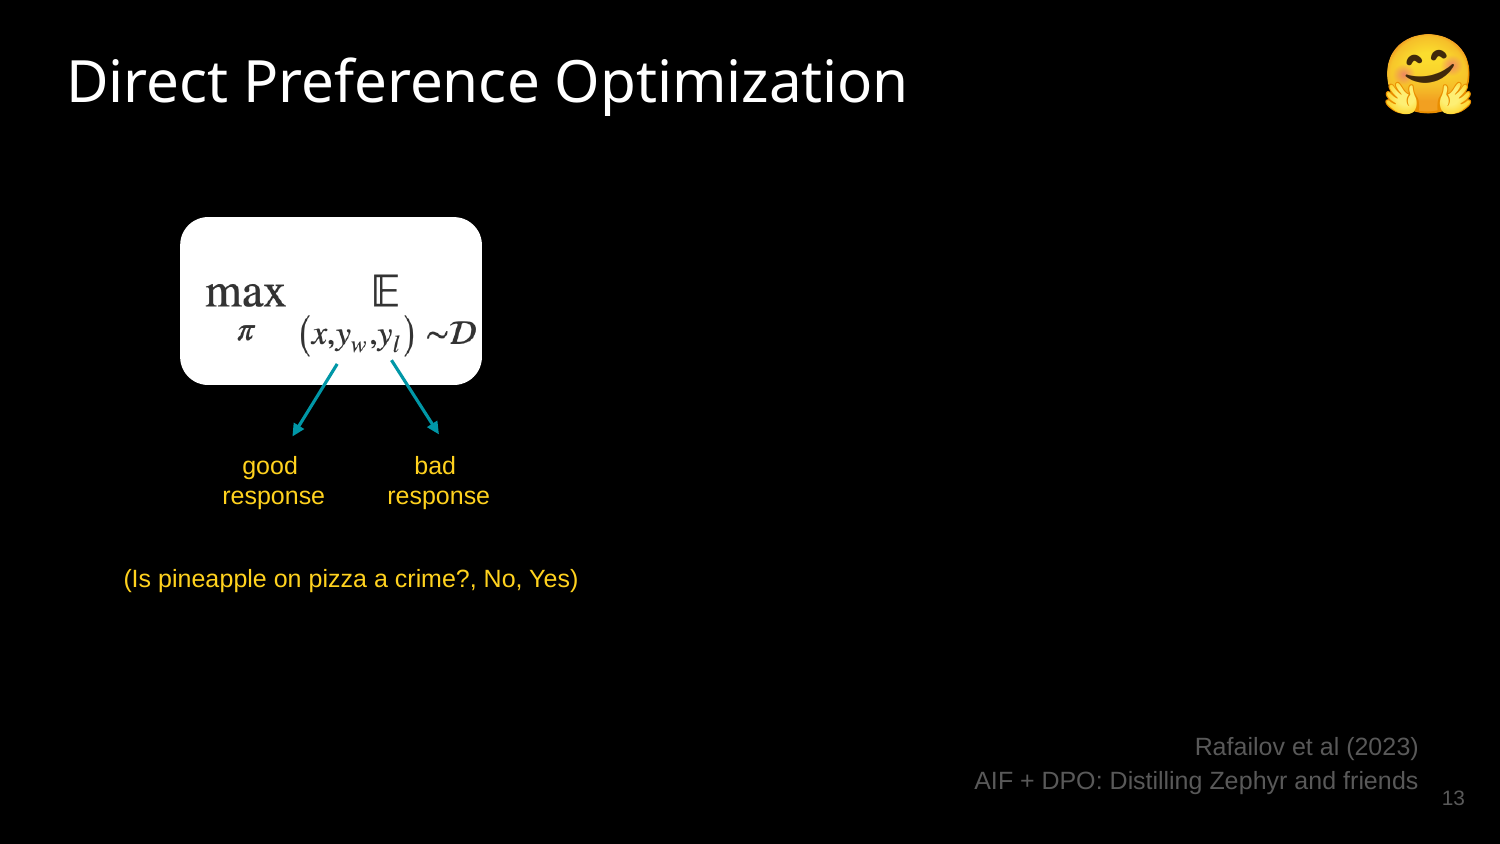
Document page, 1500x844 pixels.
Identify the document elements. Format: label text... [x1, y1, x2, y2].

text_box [292, 363, 338, 437]
picture [1383, 29, 1474, 120]
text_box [391, 359, 440, 435]
slide_number ‹#› [1389, 764, 1480, 830]
picture [179, 216, 483, 386]
title Direct Preference Optimization [51, 29, 1382, 124]
text_box bad response [302, 434, 576, 524]
text_box good response [137, 434, 302, 524]
text_box (Is pineapple on pizza a crime?, No, Yes) [70, 547, 633, 608]
text_box Rafailov et al (2023) AIF + DPO: Distilling Zephyr and friends [955, 714, 1435, 810]
